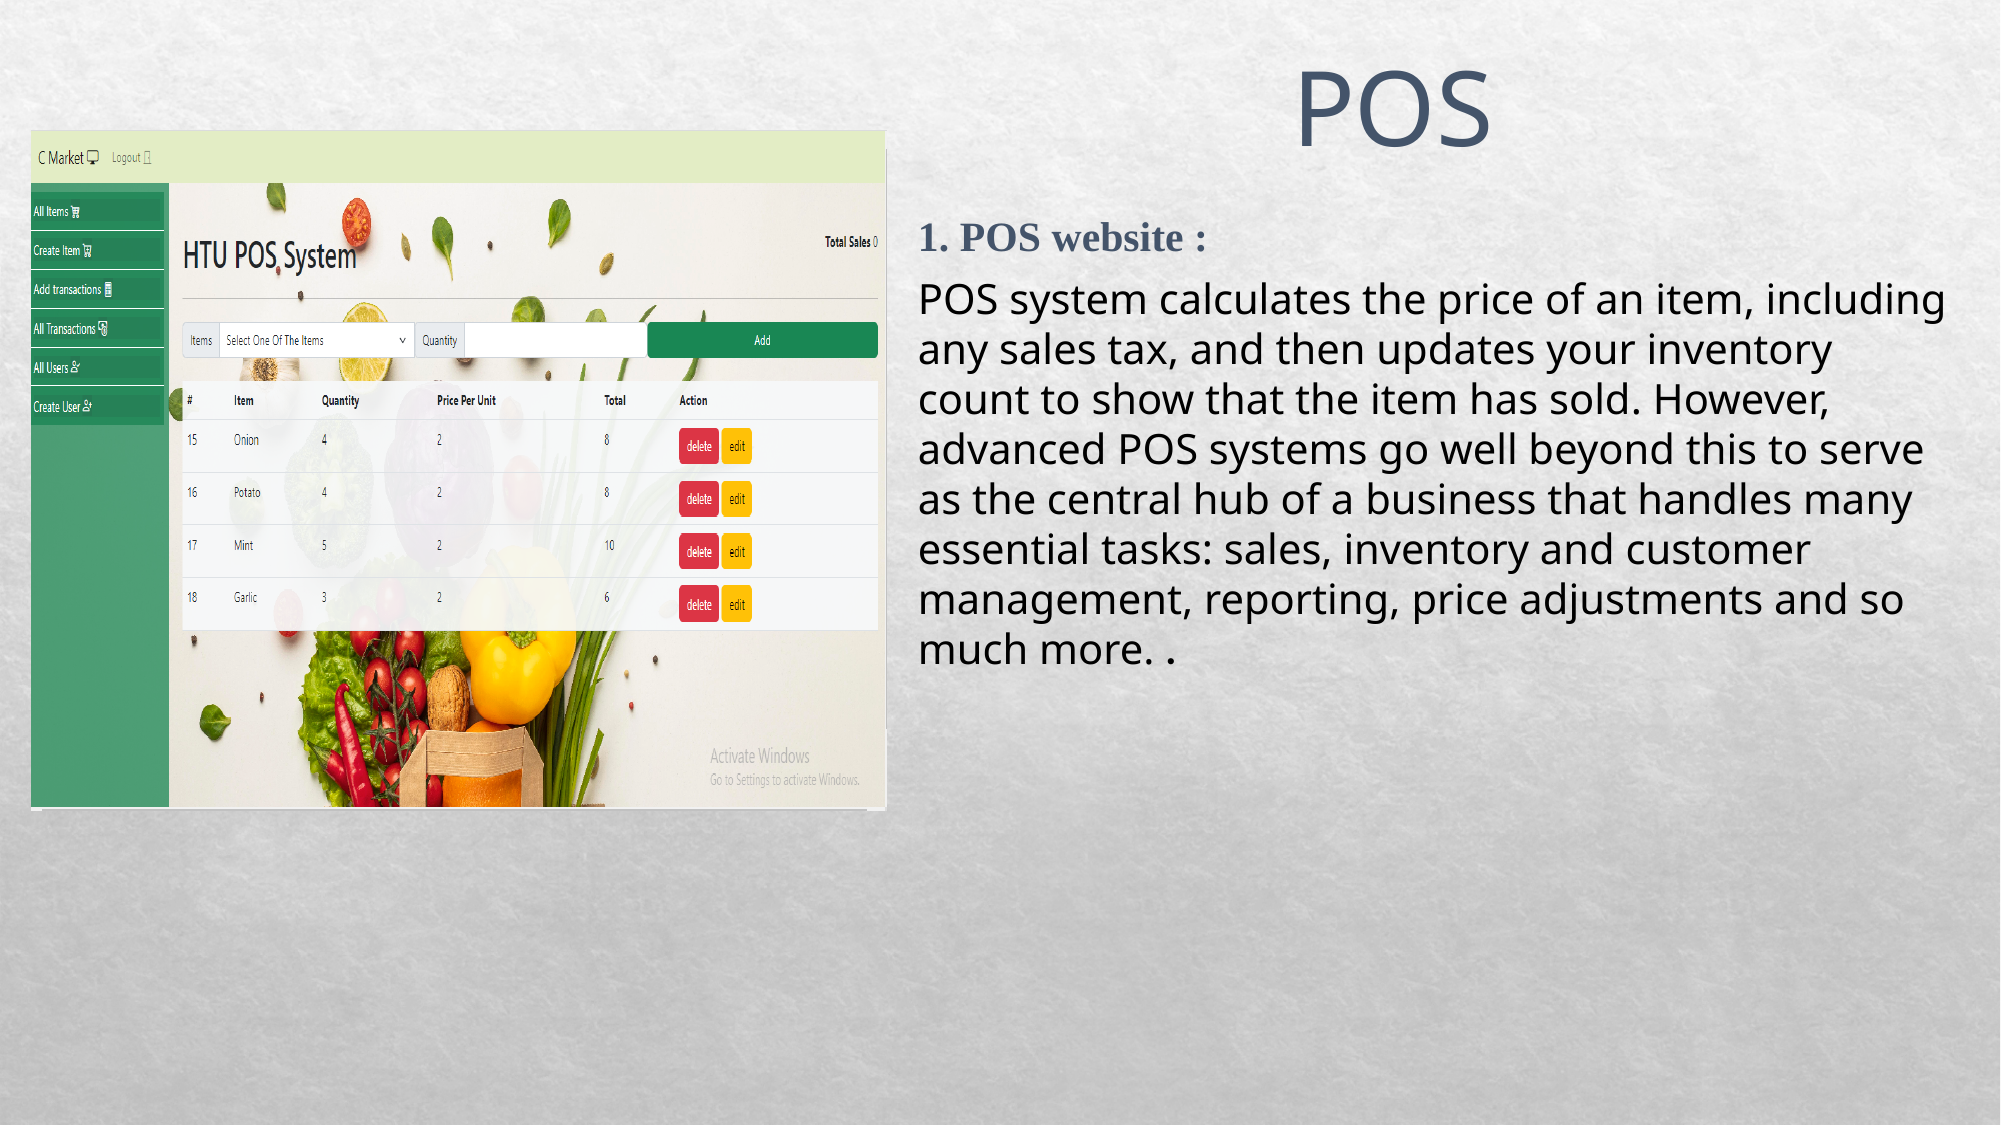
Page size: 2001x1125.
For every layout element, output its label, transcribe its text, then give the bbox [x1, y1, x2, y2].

picture [31, 130, 887, 811]
text_box POS [927, 25, 1886, 160]
text_box 1. POS website : POS system calculates the price of an item, including any sales tax, and then updates your inventory count to show that the item has sold. However, advanced POS systems go well beyond this to serve as the central hub of a business that handles many essential tasks: sales, inventory and customer management, reporting, price adjustments and so much more. . [903, 160, 1969, 781]
